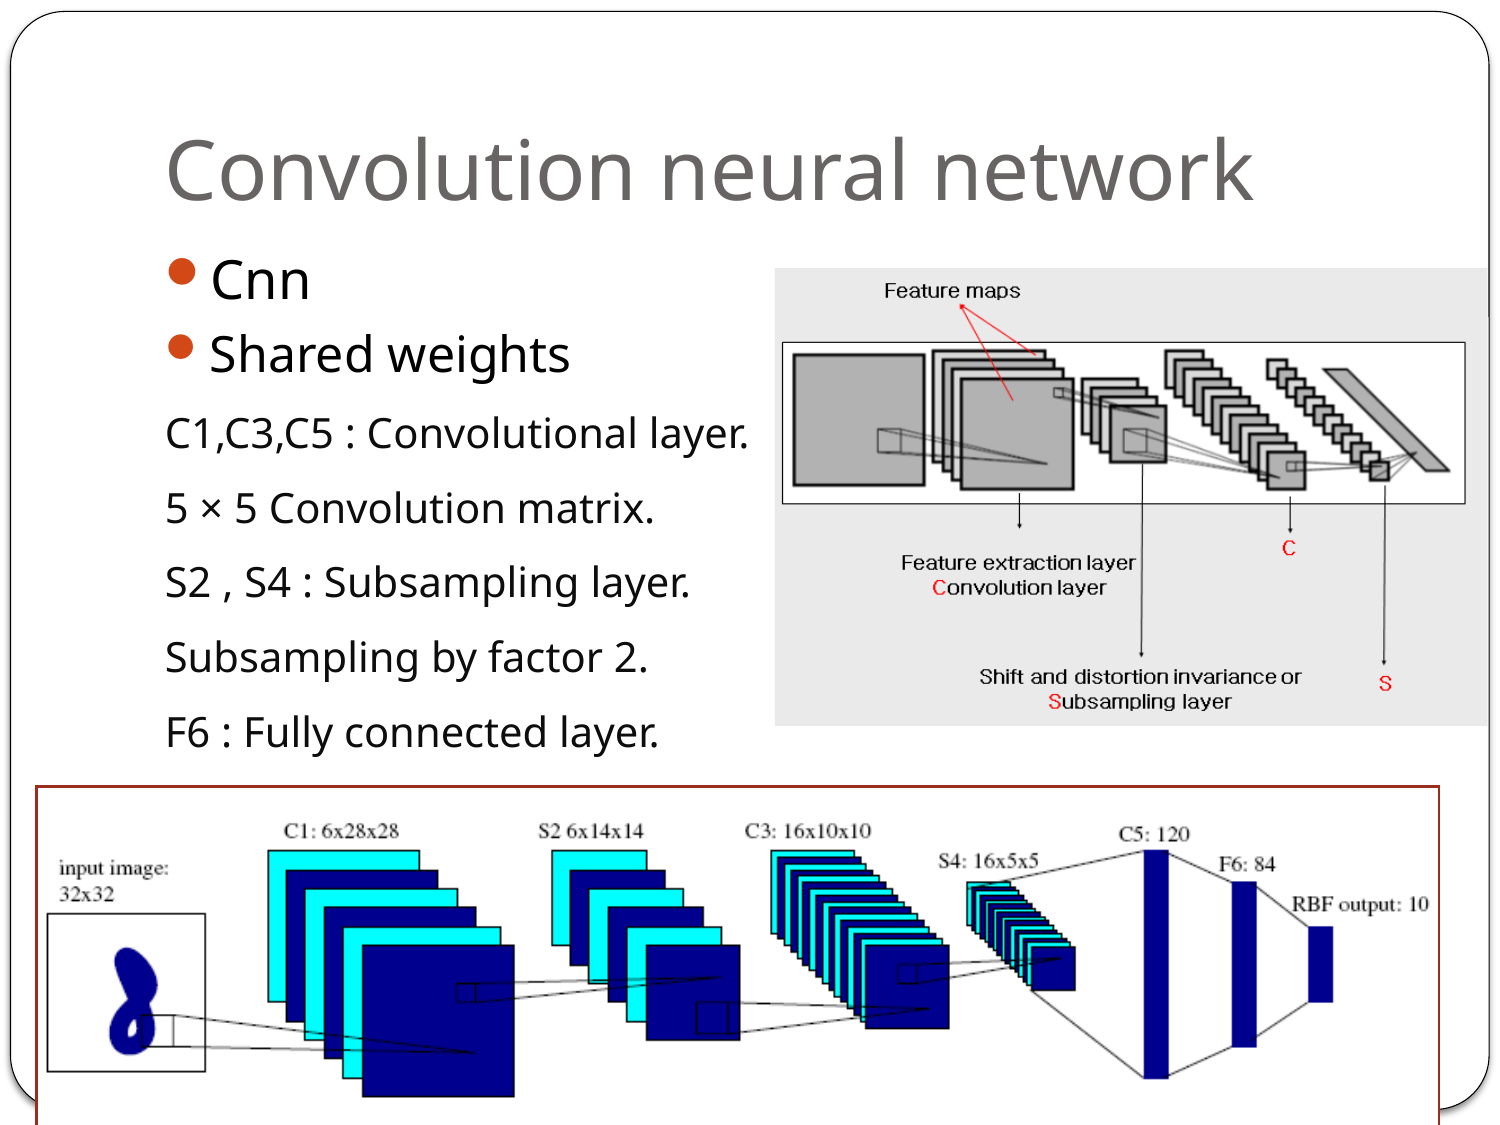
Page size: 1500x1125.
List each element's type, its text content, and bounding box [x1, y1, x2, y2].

title Convolution neural network [150, 45, 1425, 233]
list Cnn Shared weights C1,C3,C5 : Convolutional layer. 5 × 5 Convolution matrix. S2 , S4 : Subsampling layer. Subsampling by factor 2. F6 : Fully connected layer. [150, 237, 1425, 785]
picture [774, 268, 1488, 726]
picture [37, 787, 1438, 1125]
